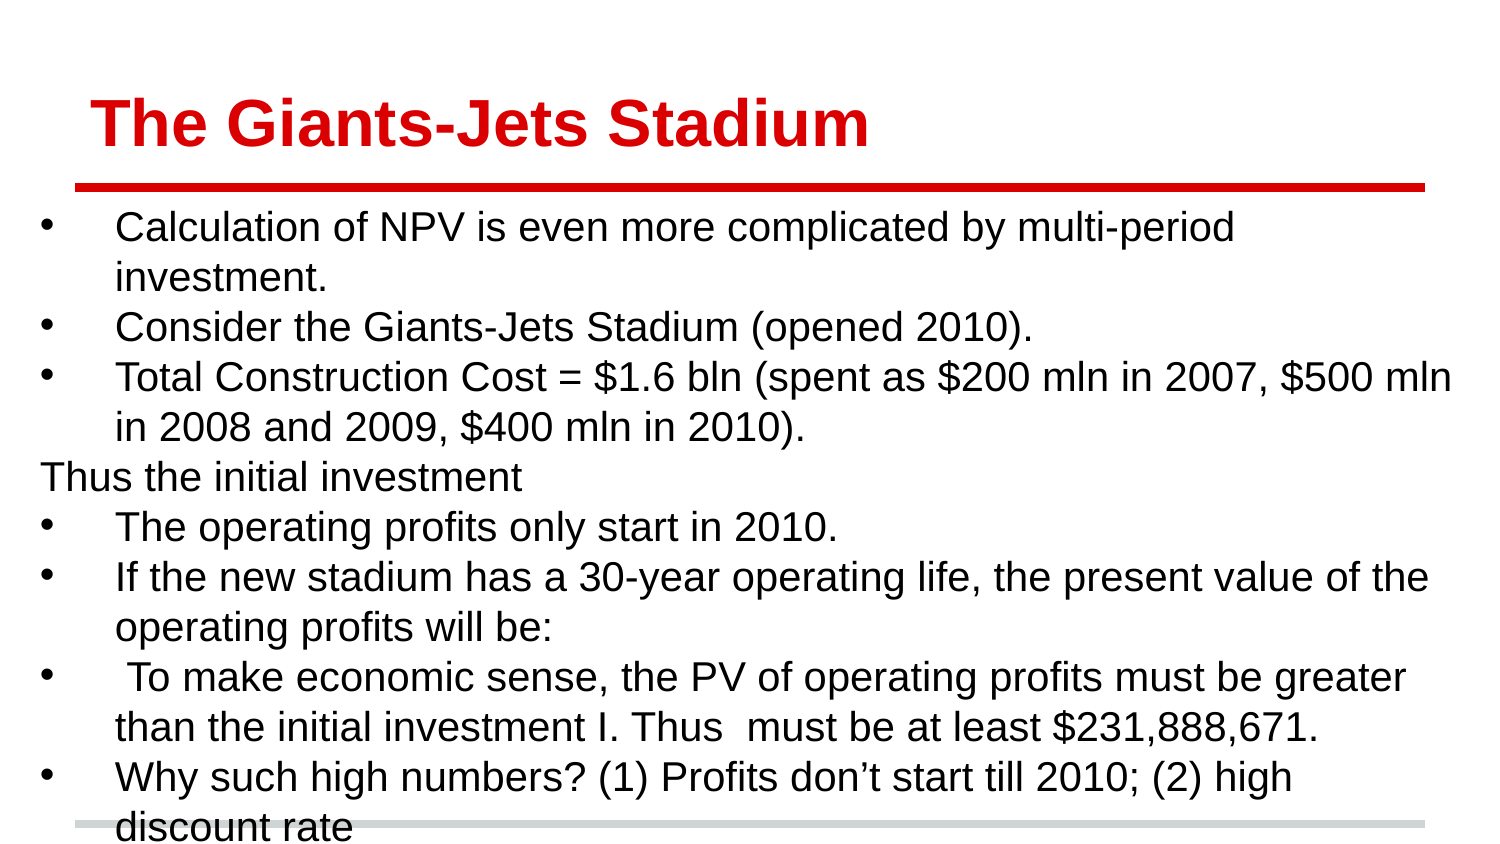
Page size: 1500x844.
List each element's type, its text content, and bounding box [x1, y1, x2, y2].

title The Giants-Jets Stadium [75, 33, 1425, 175]
